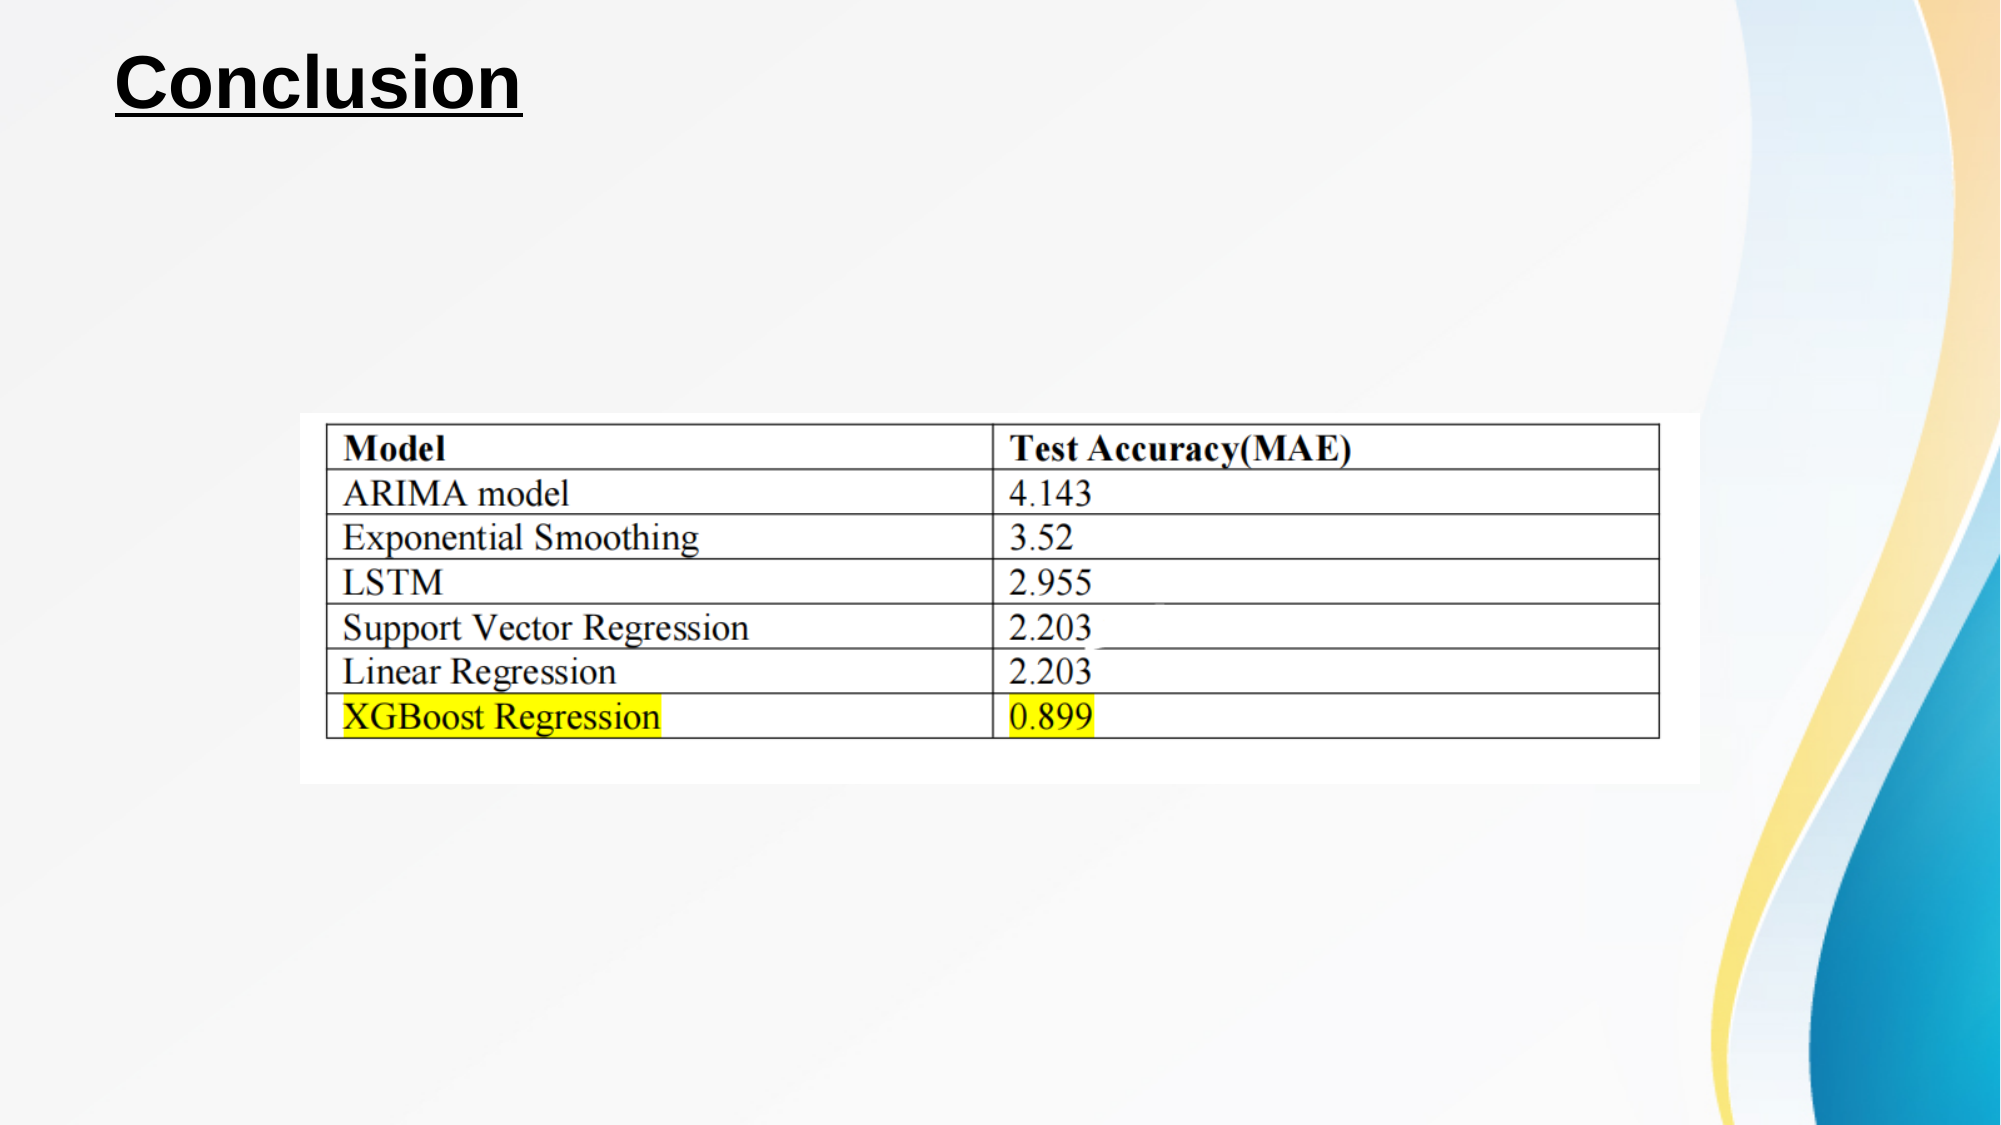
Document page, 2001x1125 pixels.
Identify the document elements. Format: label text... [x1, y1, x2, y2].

picture [0, 0, 2001, 1125]
slide_number [1433, 1024, 1900, 1103]
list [300, 413, 1700, 784]
title Conclusion [99, 30, 1901, 127]
